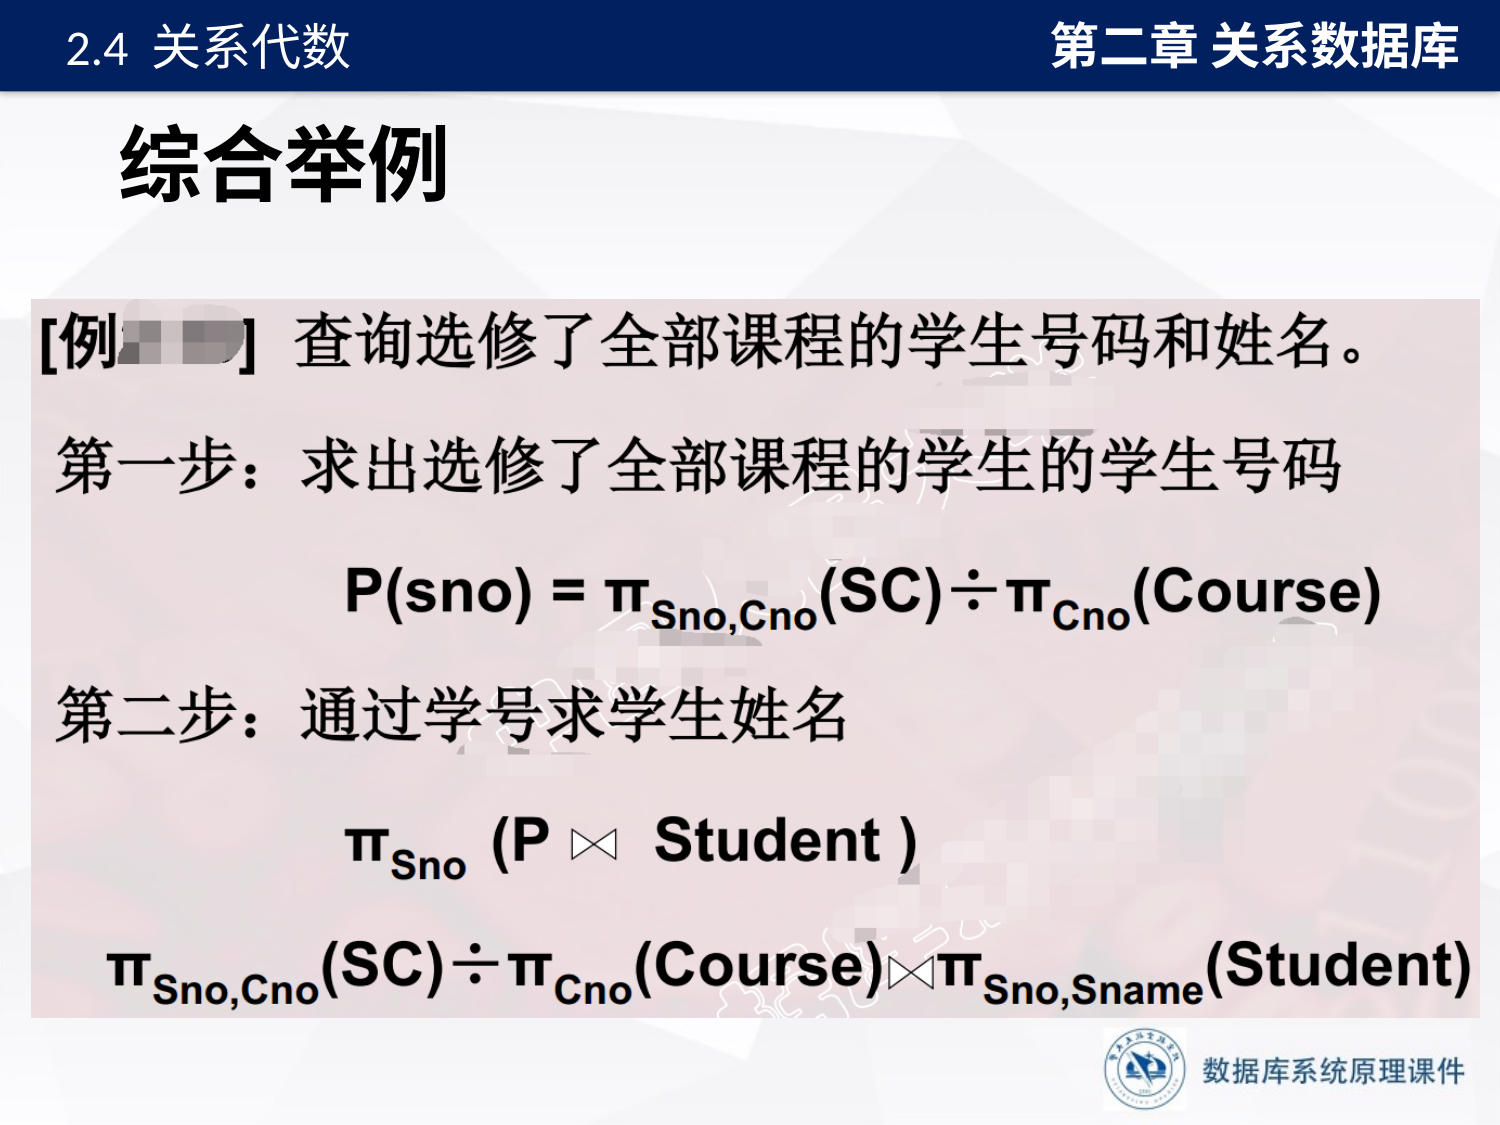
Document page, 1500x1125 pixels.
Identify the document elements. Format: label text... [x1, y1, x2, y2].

text_box [0, 0, 1500, 92]
picture [0, 92, 1500, 1125]
text_box 第二章 关系数据库 [1034, 7, 1476, 82]
text_box 2.4 关系代数 [50, 8, 367, 83]
title 综合举例 [103, 100, 1397, 278]
